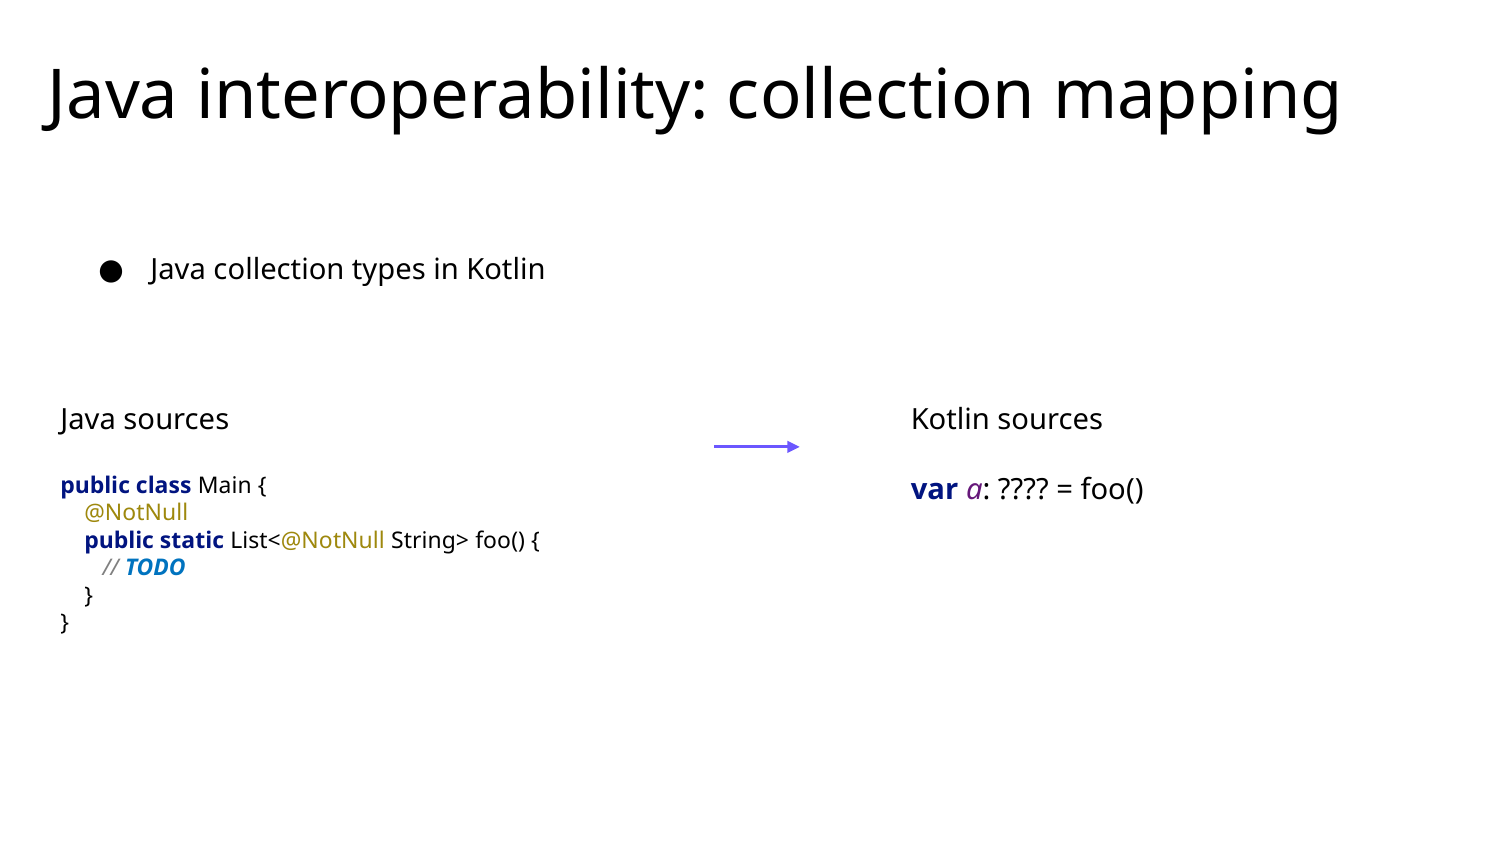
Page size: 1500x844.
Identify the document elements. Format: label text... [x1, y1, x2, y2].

text_box Kotlin sources var a: ???? = foo() [910, 400, 1428, 506]
title Java interoperability: collection mapping [48, 48, 1443, 123]
text_box Java collection types in Kotlin [60, 235, 1343, 301]
text_box Java sources public class Main { @NotNull public static List<@NotNull String> foo() { // TODO } } [60, 400, 894, 671]
